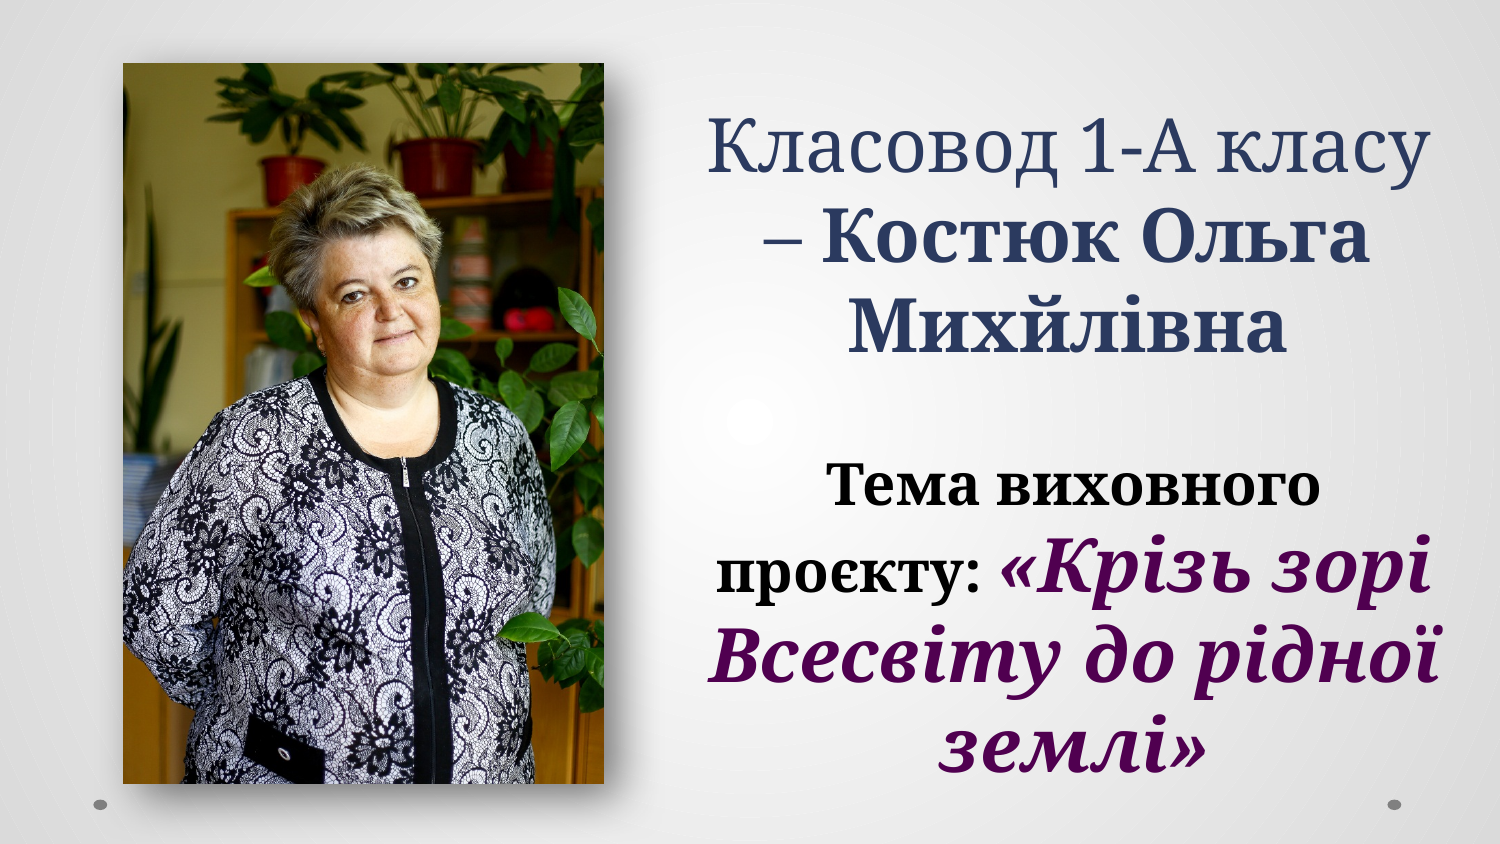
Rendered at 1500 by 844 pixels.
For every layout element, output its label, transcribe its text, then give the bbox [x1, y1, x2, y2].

title Класовод 1-А класу – Костюк Ольга Михйлівна [682, 79, 1456, 375]
text_box Тема виховного проєкту: «Крізь зорі Всесвіту до рідної землі» [679, 439, 1471, 795]
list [123, 63, 605, 784]
